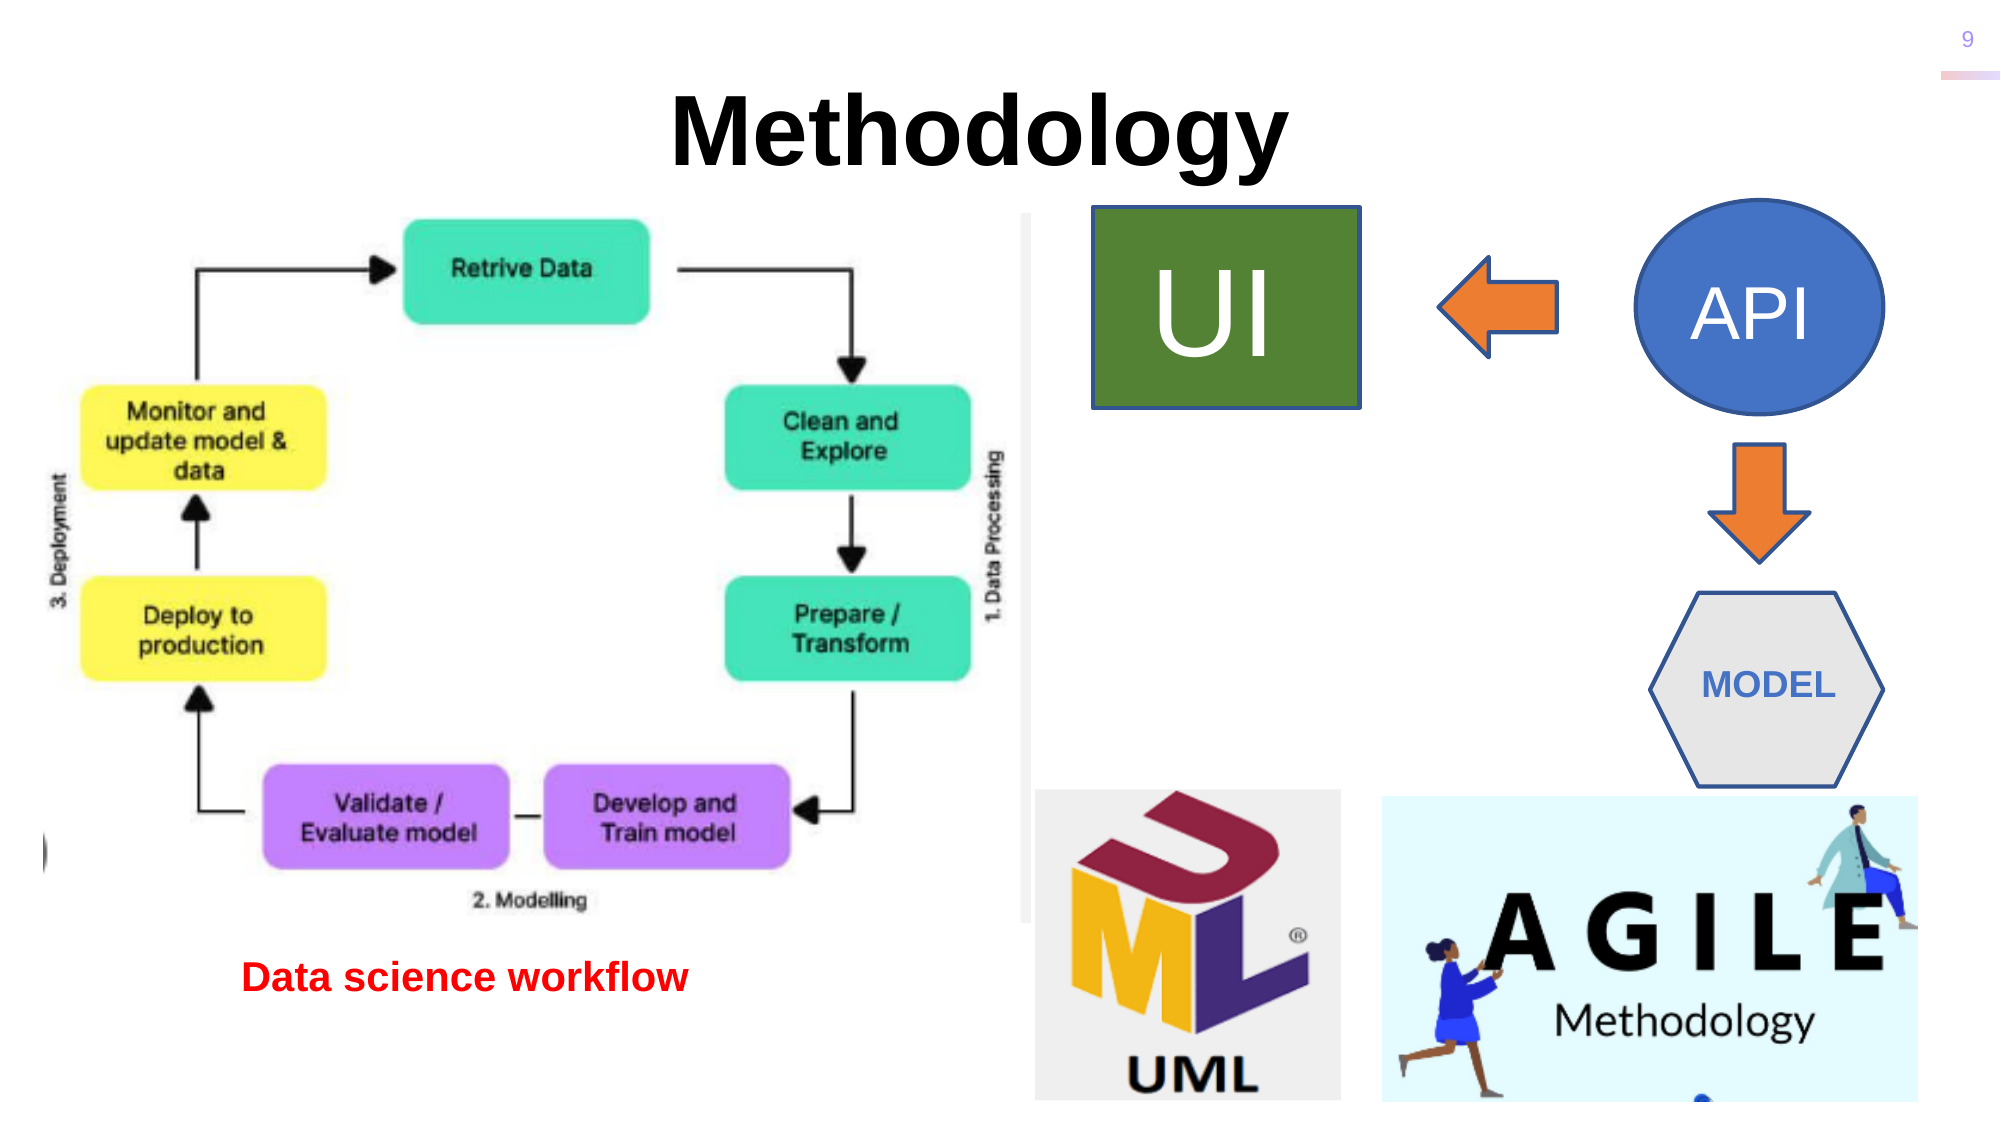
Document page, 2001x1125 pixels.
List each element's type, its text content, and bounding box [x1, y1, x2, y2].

text_box Methodology [386, 57, 1602, 194]
text_box [1091, 205, 1362, 410]
text_box API [1676, 256, 1831, 362]
text_box [1436, 254, 1559, 360]
text_box [1648, 590, 1886, 789]
text_box [1633, 197, 1886, 417]
picture [1035, 788, 1341, 1102]
text_box [1707, 442, 1812, 565]
text_box UI [1136, 223, 1334, 389]
picture [1381, 796, 1919, 1102]
picture [42, 213, 1032, 923]
text_box MODEL [1676, 652, 1862, 713]
text_box Data science workflow [226, 942, 731, 1007]
